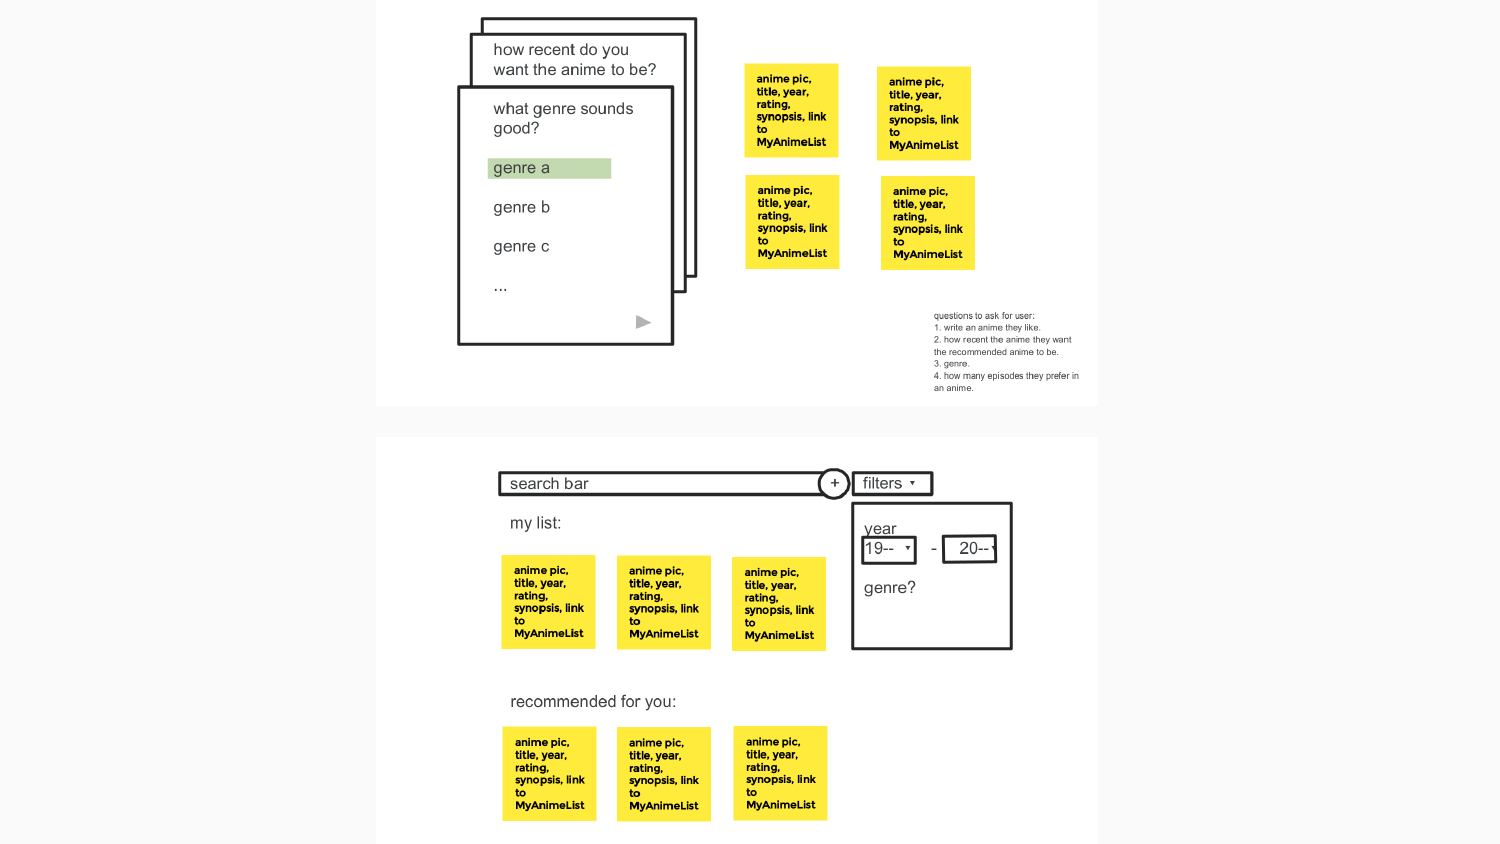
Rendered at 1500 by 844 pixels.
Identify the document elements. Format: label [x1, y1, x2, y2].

picture [375, 437, 1098, 844]
picture [375, 0, 1098, 406]
